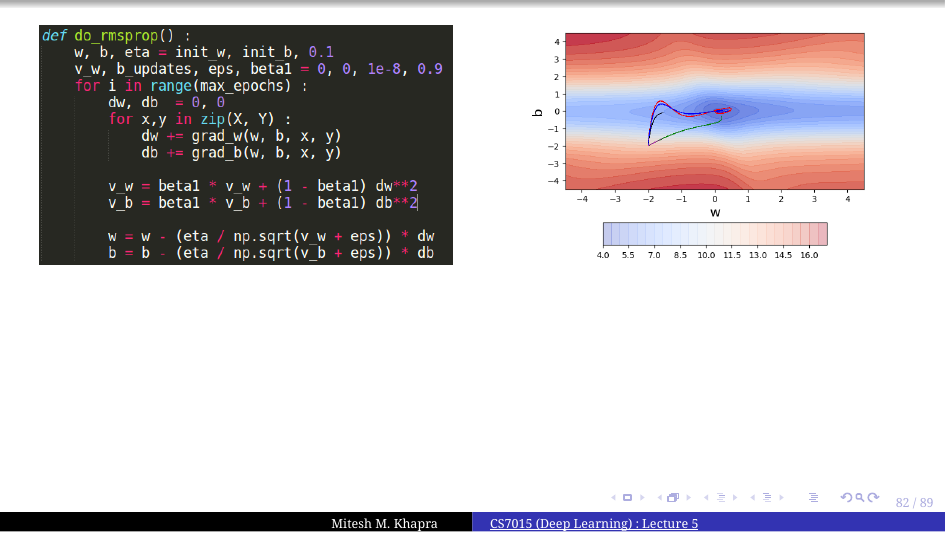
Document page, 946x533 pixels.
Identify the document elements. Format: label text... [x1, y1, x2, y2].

picture [39, 25, 453, 265]
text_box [0, 511, 946, 532]
picture [0, 0, 945, 8]
text_box 82 / 89 [893, 493, 942, 510]
picture [532, 32, 865, 258]
